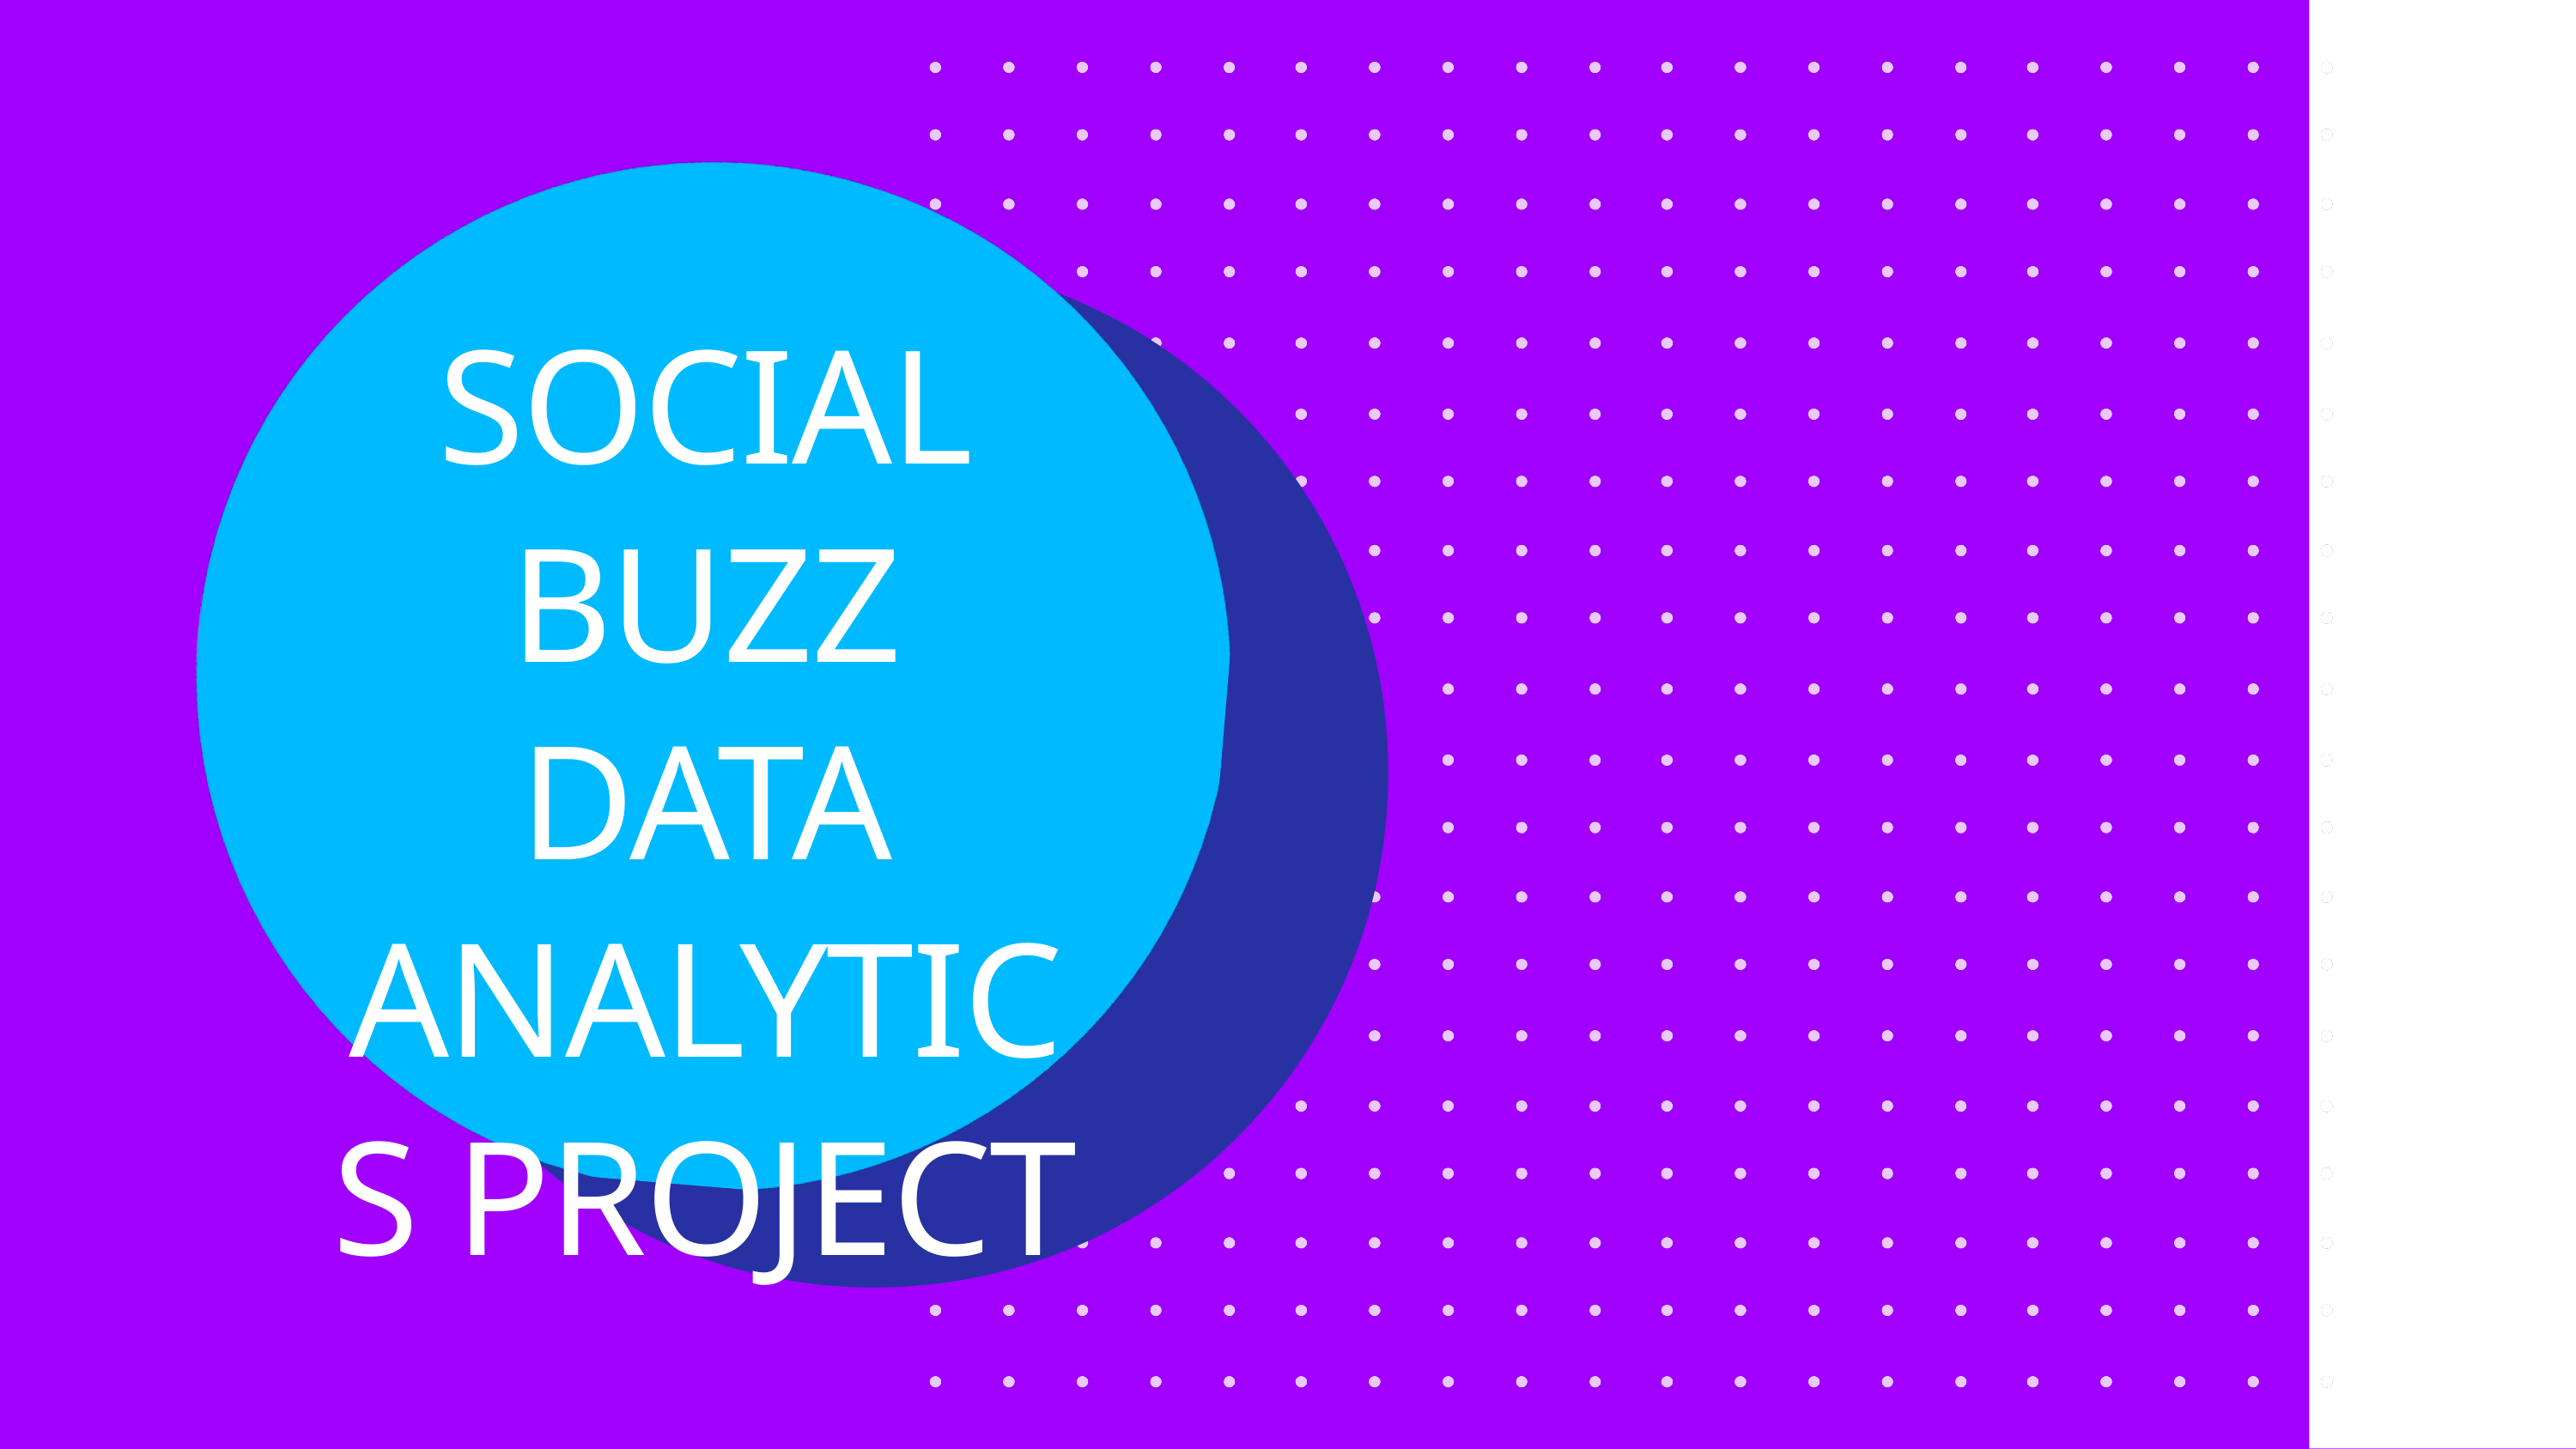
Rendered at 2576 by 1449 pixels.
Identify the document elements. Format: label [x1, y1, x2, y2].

text_box [155, 115, 1388, 1288]
text_box [921, 57, 2337, 1392]
text_box [2309, 0, 2576, 1449]
